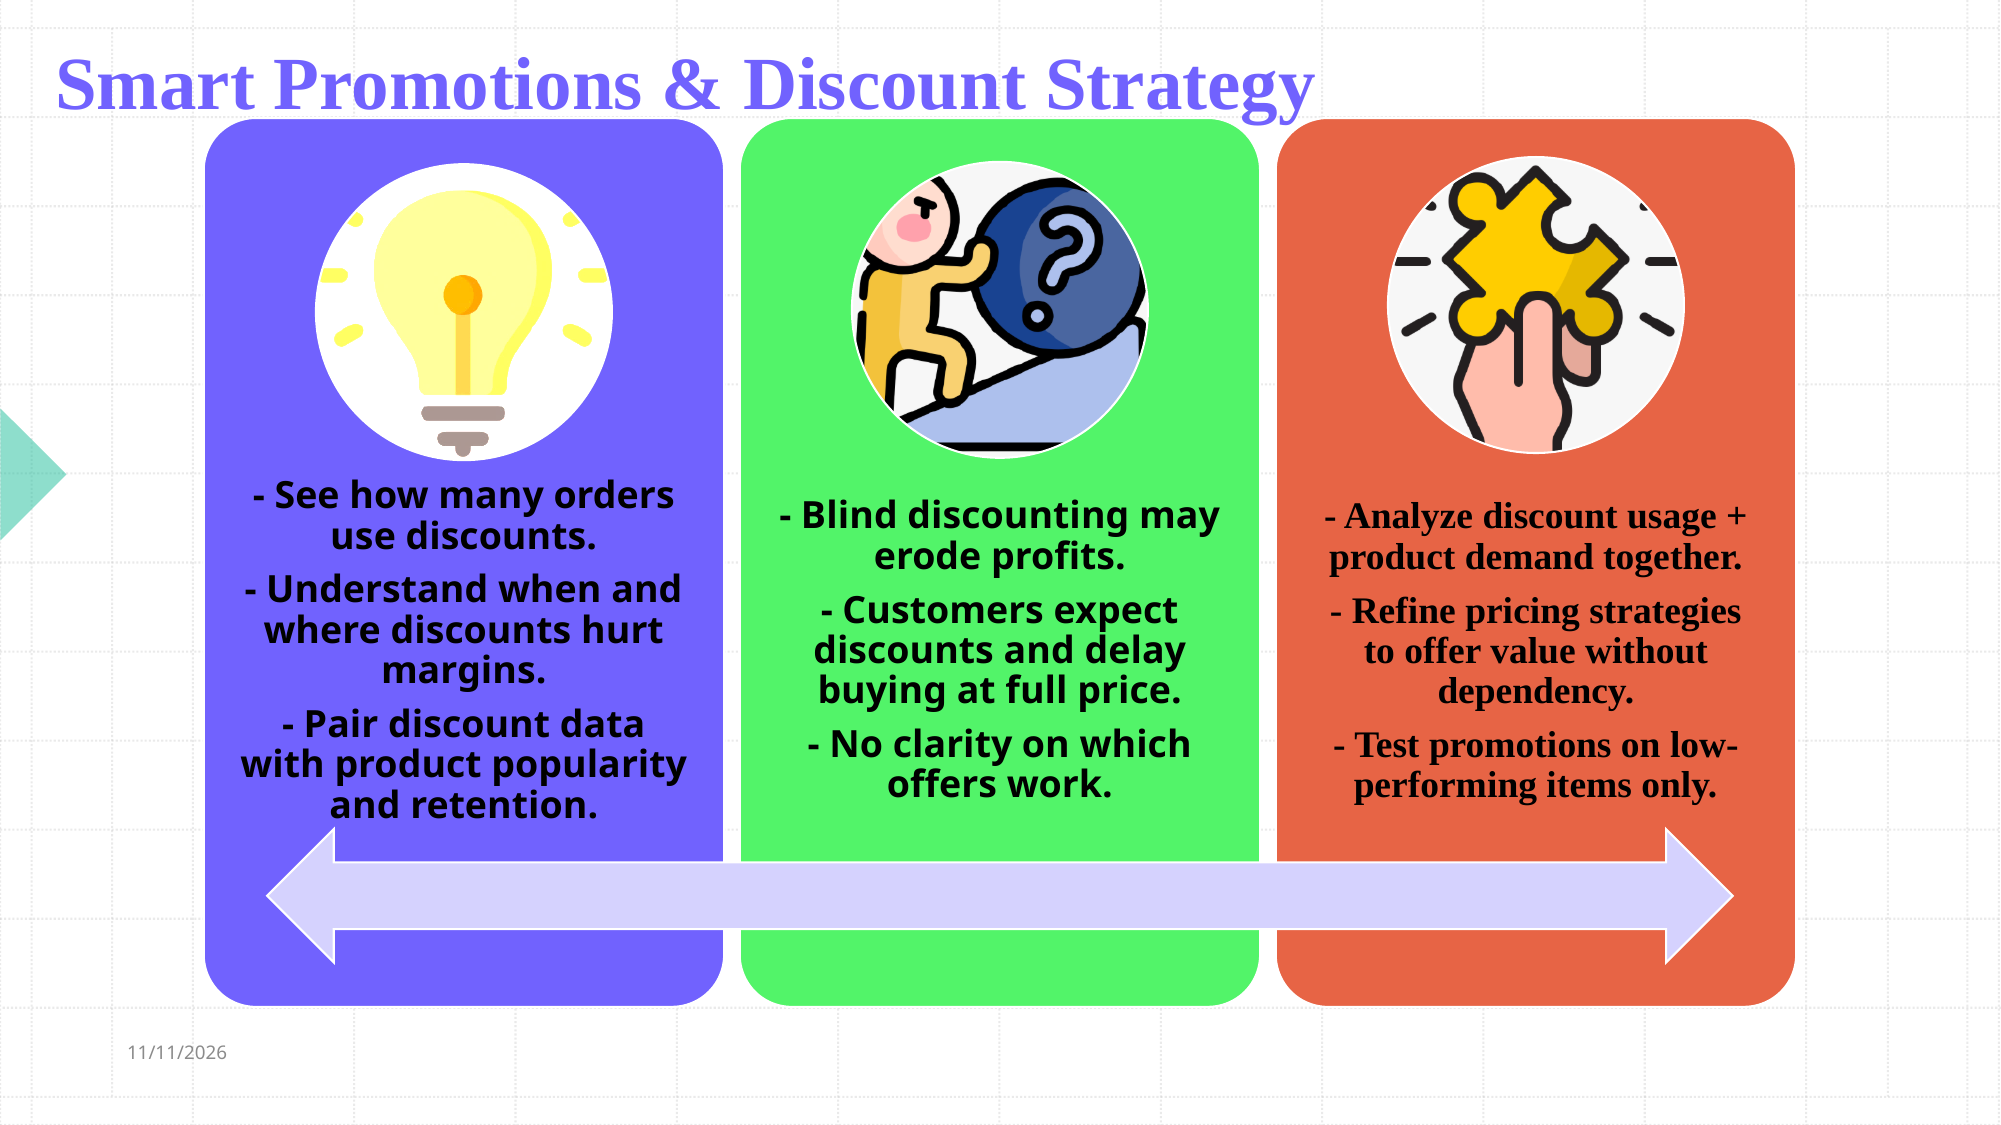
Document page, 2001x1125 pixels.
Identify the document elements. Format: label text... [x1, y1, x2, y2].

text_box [203, 117, 1797, 1007]
text_box Smart Promotions & Discount Strategy [40, 20, 1634, 132]
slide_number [112, 1019, 743, 1089]
